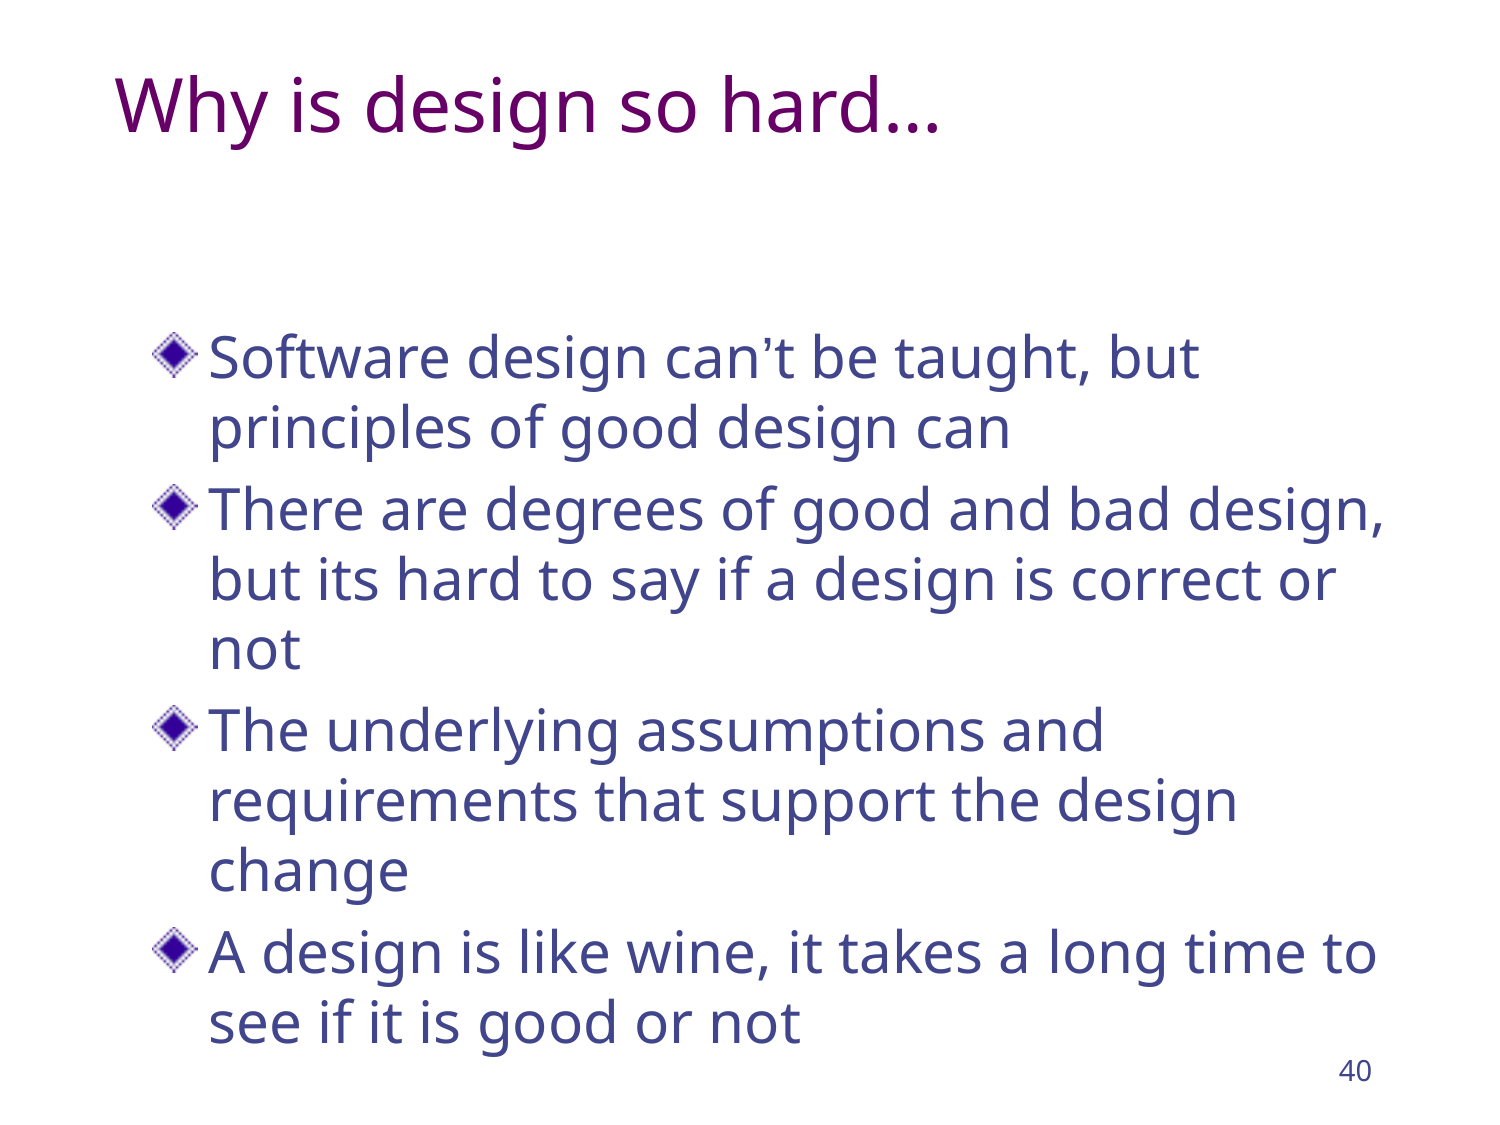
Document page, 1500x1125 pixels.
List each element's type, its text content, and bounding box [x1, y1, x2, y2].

picture [152, 332, 198, 378]
picture [152, 484, 198, 530]
title Why is design so hard… [99, 50, 1375, 238]
slide_number 40 [1074, 1025, 1388, 1100]
picture [152, 927, 198, 973]
picture [152, 705, 198, 751]
list Software design can’t be taught, but principles of good design can There are degrees of good and bad design, but its hard to say if a design is correct or not The underlying assumptions and requirements that support the design change A design is like wine, it takes a long time to see if it is good or not [137, 312, 1413, 988]
